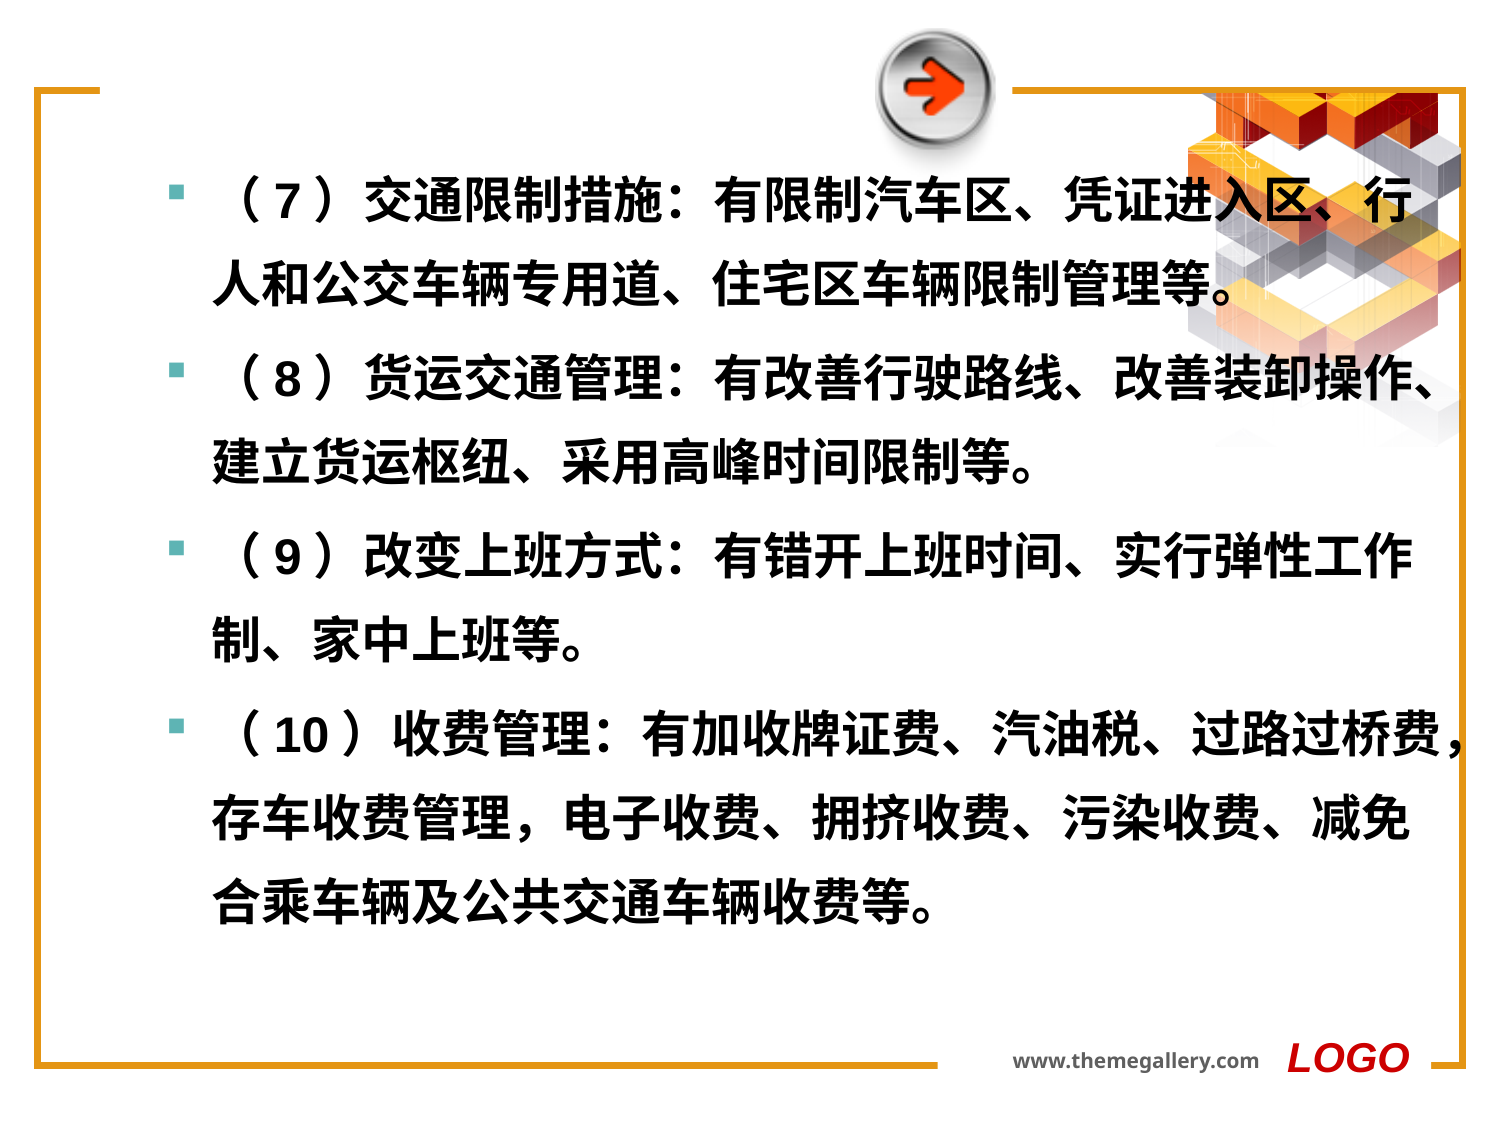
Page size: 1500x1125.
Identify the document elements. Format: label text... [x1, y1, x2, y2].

footer LOGO [949, 1038, 1426, 1064]
picture [1187, 93, 1461, 137]
picture [875, 28, 998, 137]
list （7）交通限制措施：有限制汽车区、凭证进入区、行人和公交车辆专用道、住宅区车辆限制管理等。 （8）货运交通管理：有改善行驶路线、改善装卸操作、建立货运枢纽、采用高峰时间限制等。 （9）改变上班方式：有错开上班时间、实行弹性工作制、家中上班等。 （10）收费管理：有加收牌证费、汽油税、过路过桥费，存车收费管理，电子收费、拥挤收费、污染收费、减免合乘车辆及公共交通车辆收费等。 [74, 137, 1463, 1038]
slide_number www.themegallery.com [924, 1040, 1276, 1081]
